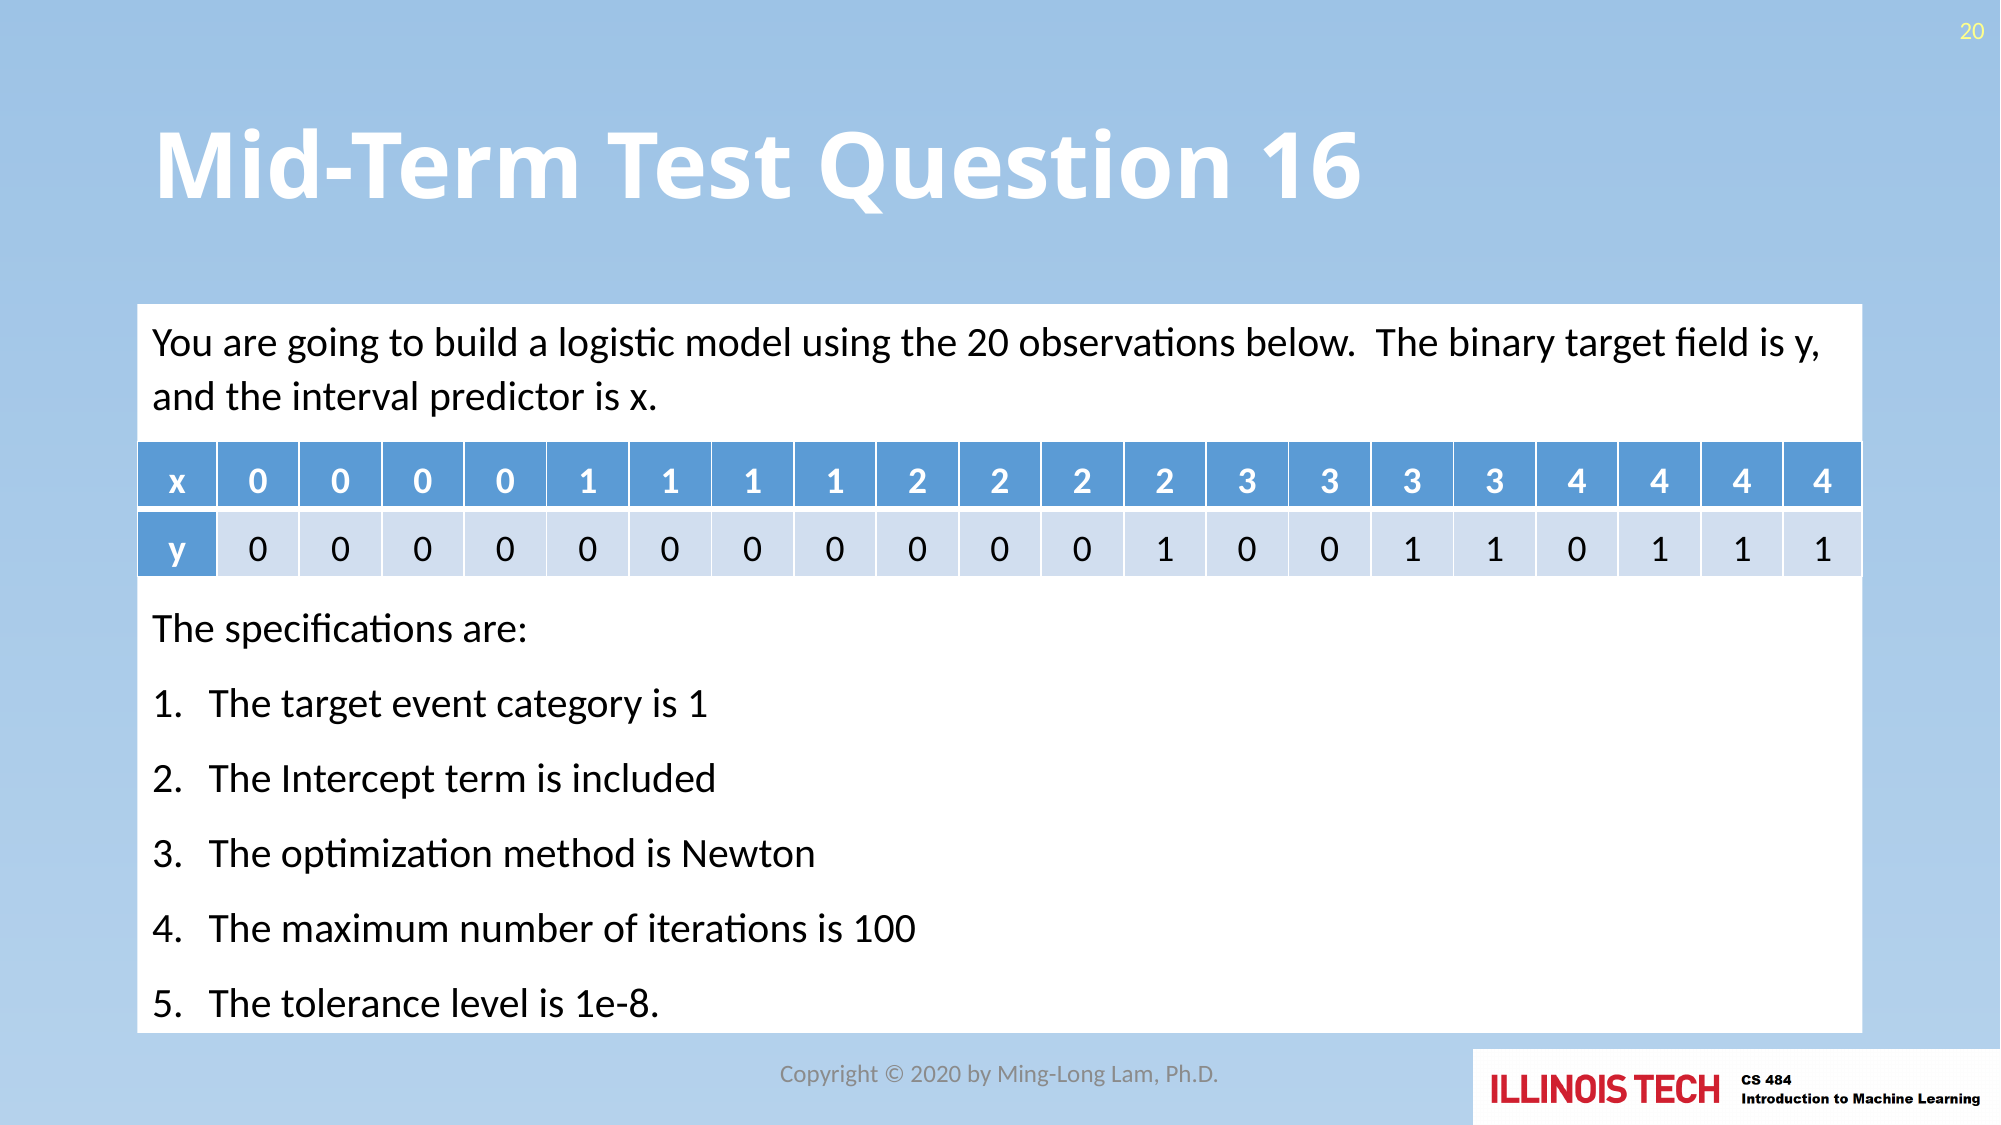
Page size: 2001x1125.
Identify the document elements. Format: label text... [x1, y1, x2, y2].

table_header 4 [1537, 442, 1617, 506]
text_box You are going to build a logistic model using the 20 observations below. The binary target field is y, and the interval predictor is x. The specifications are: The target event category is 1 The Intercept term is included The optimization method is Newton The maximum number of iterations is 100 The tolerance level is 1e-8. [137, 577, 1863, 1033]
table_header 3 [1454, 442, 1535, 506]
table_cell 1 [1702, 512, 1782, 576]
table_header 4 [1702, 442, 1782, 506]
table_cell 0 [877, 512, 958, 576]
table_cell 0 [795, 512, 875, 576]
text_box You are going to build a logistic model using the 20 observations below. The binary target field is y, and the interval predictor is x. The specifications are: The target event category is 1 The Intercept term is included The optimization method is Newton The maximum number of iterations is 100 The tolerance level is 1e-8. [137, 304, 1863, 441]
picture [1473, 1049, 2000, 1125]
slide_number 20 [1550, 0, 2000, 60]
table_header 4 [1784, 442, 1861, 506]
table_cell 0 [960, 512, 1040, 576]
table_cell 0 [1537, 512, 1617, 576]
table_cell 1 [1454, 512, 1535, 576]
table_header 1 [630, 442, 711, 506]
table_cell 0 [218, 512, 298, 576]
table_cell 0 [1289, 512, 1370, 576]
table_header 2 [877, 442, 958, 506]
table_cell 0 [547, 512, 628, 576]
table_cell 0 [1207, 512, 1288, 576]
table_header 2 [1042, 442, 1123, 506]
table_header 2 [960, 442, 1040, 506]
table_header 1 [795, 442, 875, 506]
table_cell 1 [1372, 512, 1453, 576]
table_cell 1 [1784, 512, 1861, 576]
table_cell y [138, 512, 216, 576]
table_header 0 [465, 442, 546, 506]
table_header x [138, 442, 216, 506]
table_cell 0 [465, 512, 546, 576]
title Mid-Term Test Question 16 [137, 59, 1863, 278]
table_header 0 [383, 442, 463, 506]
table_cell 0 [383, 512, 463, 576]
table_cell 0 [1042, 512, 1123, 576]
table_header 3 [1207, 442, 1288, 506]
table_header 3 [1372, 442, 1453, 506]
table_cell 1 [1125, 512, 1205, 576]
footer Copyright © 2020 by Ming-Long Lam, Ph.D. [662, 1042, 1338, 1103]
table_cell 0 [630, 512, 711, 576]
table_cell 0 [300, 512, 381, 576]
table_cell 0 [712, 512, 793, 576]
table_header 4 [1619, 442, 1700, 506]
table_header 1 [712, 442, 793, 506]
table_header 3 [1289, 442, 1370, 506]
table_header 0 [300, 442, 381, 506]
table_header 2 [1125, 442, 1205, 506]
table_cell 1 [1619, 512, 1700, 576]
table_header 1 [547, 442, 628, 506]
table_header 0 [218, 442, 298, 506]
